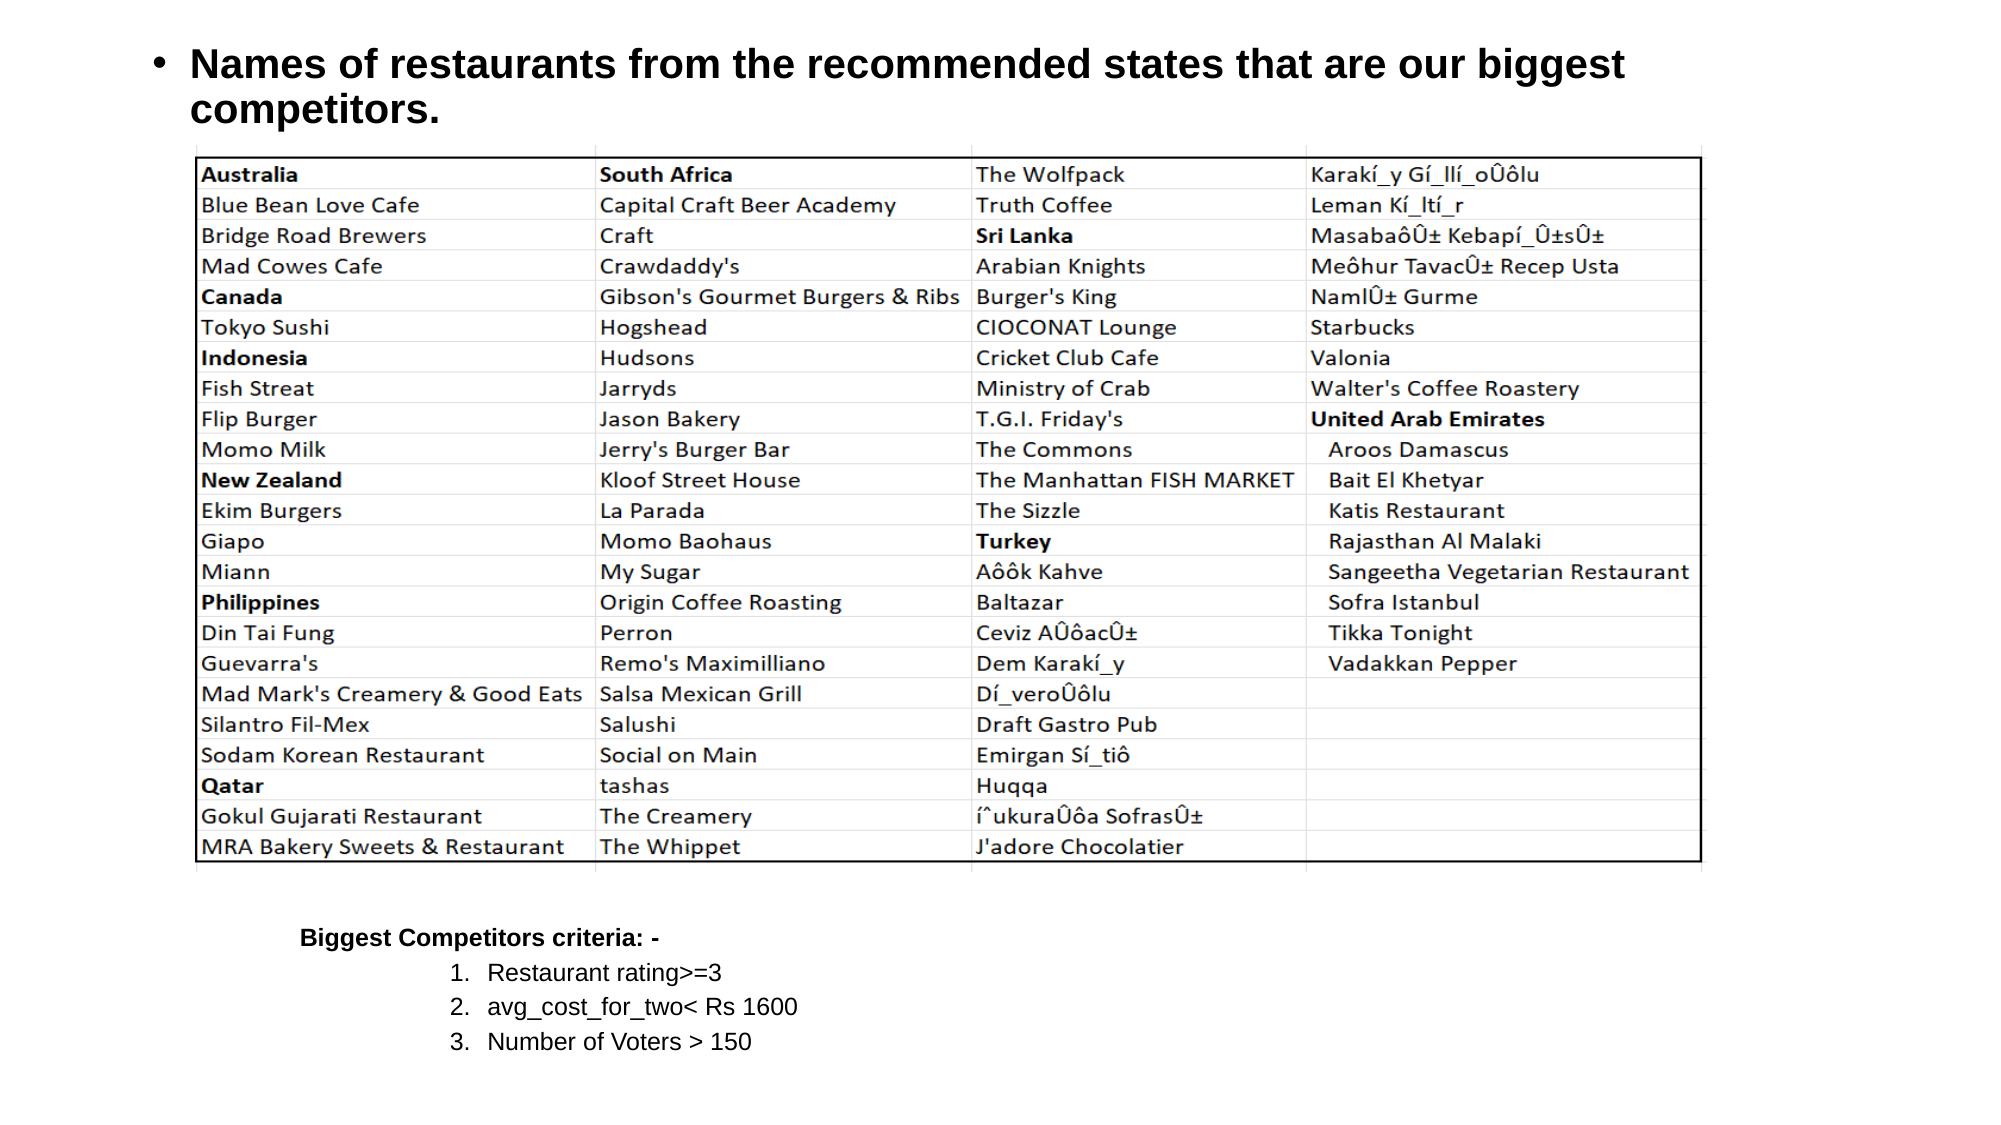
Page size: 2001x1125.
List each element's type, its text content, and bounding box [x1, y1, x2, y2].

text_box Biggest Competitors criteria: - Restaurant rating>=3 avg_cost_for_two< Rs 1600 Number of Voters > 150 [209, 909, 1707, 1108]
list Names of restaurants from the recommended states that are our biggest competitors. [137, 35, 1863, 1090]
picture [194, 145, 1707, 872]
